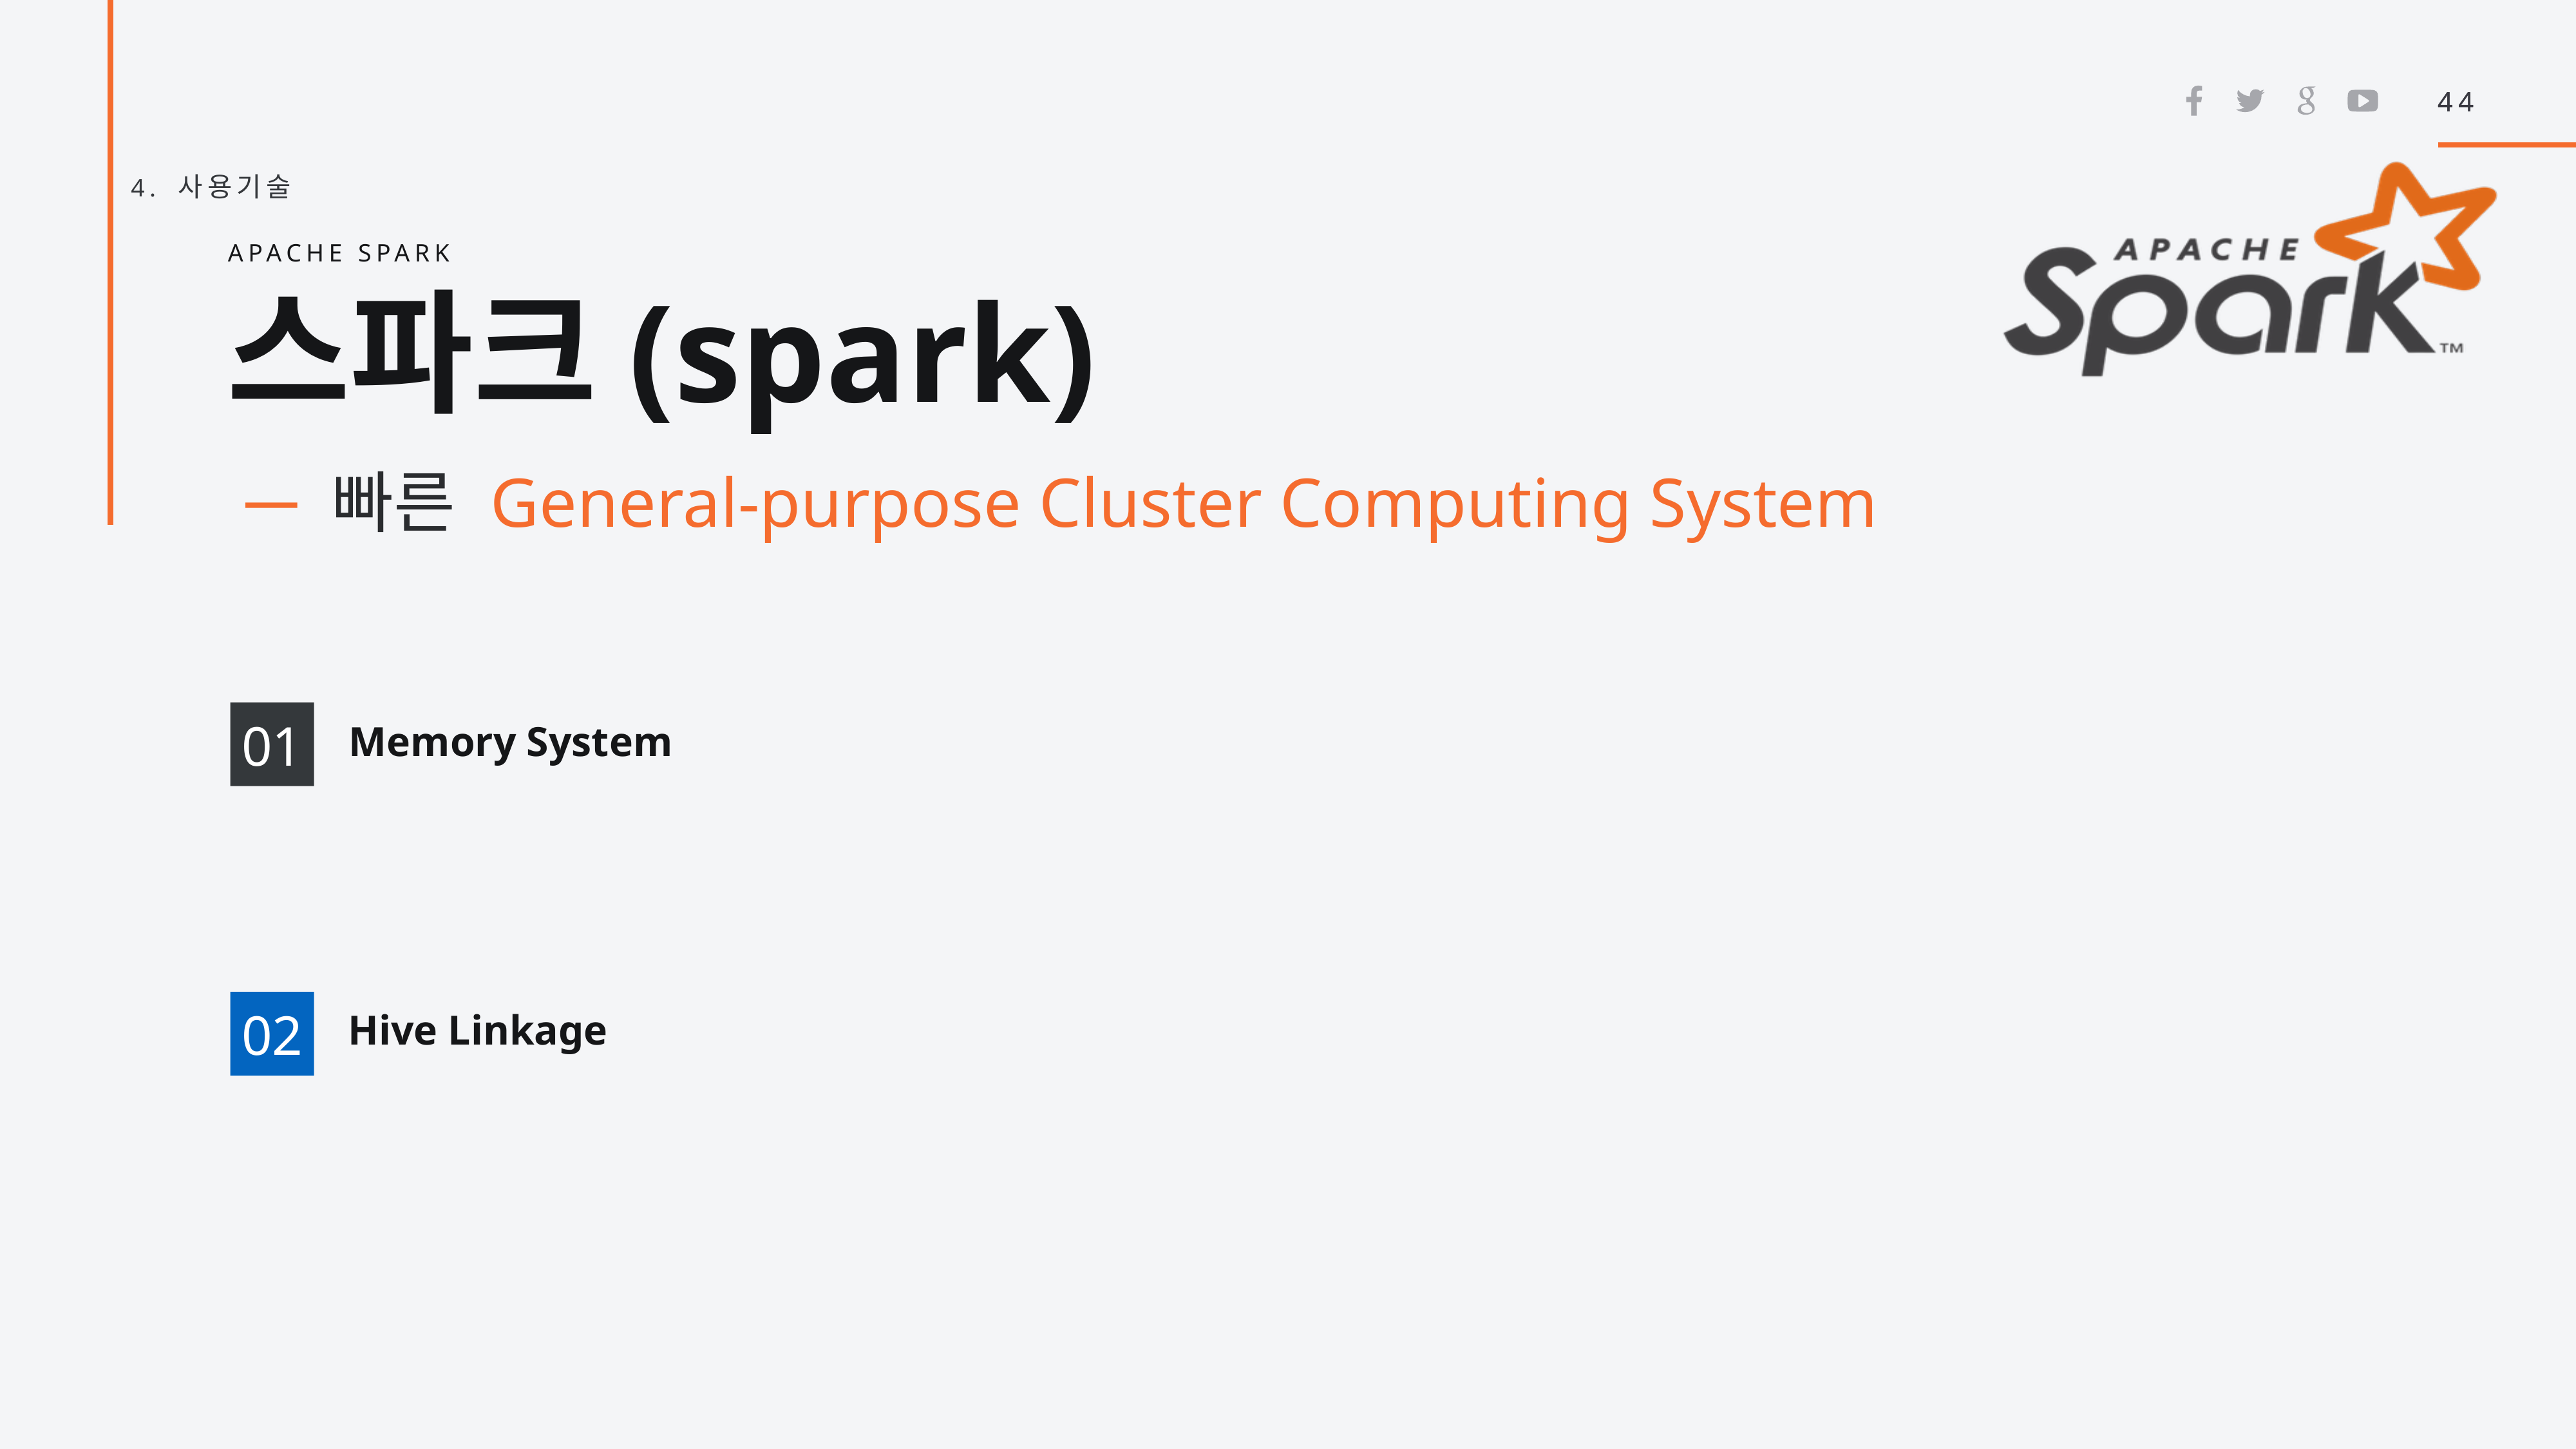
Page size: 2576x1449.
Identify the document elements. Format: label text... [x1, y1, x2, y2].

text_box 스파크(spark) [223, 294, 1184, 630]
text_box Apache spark [223, 233, 634, 270]
text_box 44 [2433, 80, 2498, 126]
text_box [245, 455, 1812, 547]
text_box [259, 1009, 608, 1057]
text_box 01 [229, 701, 316, 788]
picture [2002, 160, 2498, 381]
text_box 02 [229, 990, 316, 1077]
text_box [257, 721, 673, 769]
text_box 4. 사용기술 [127, 166, 537, 207]
